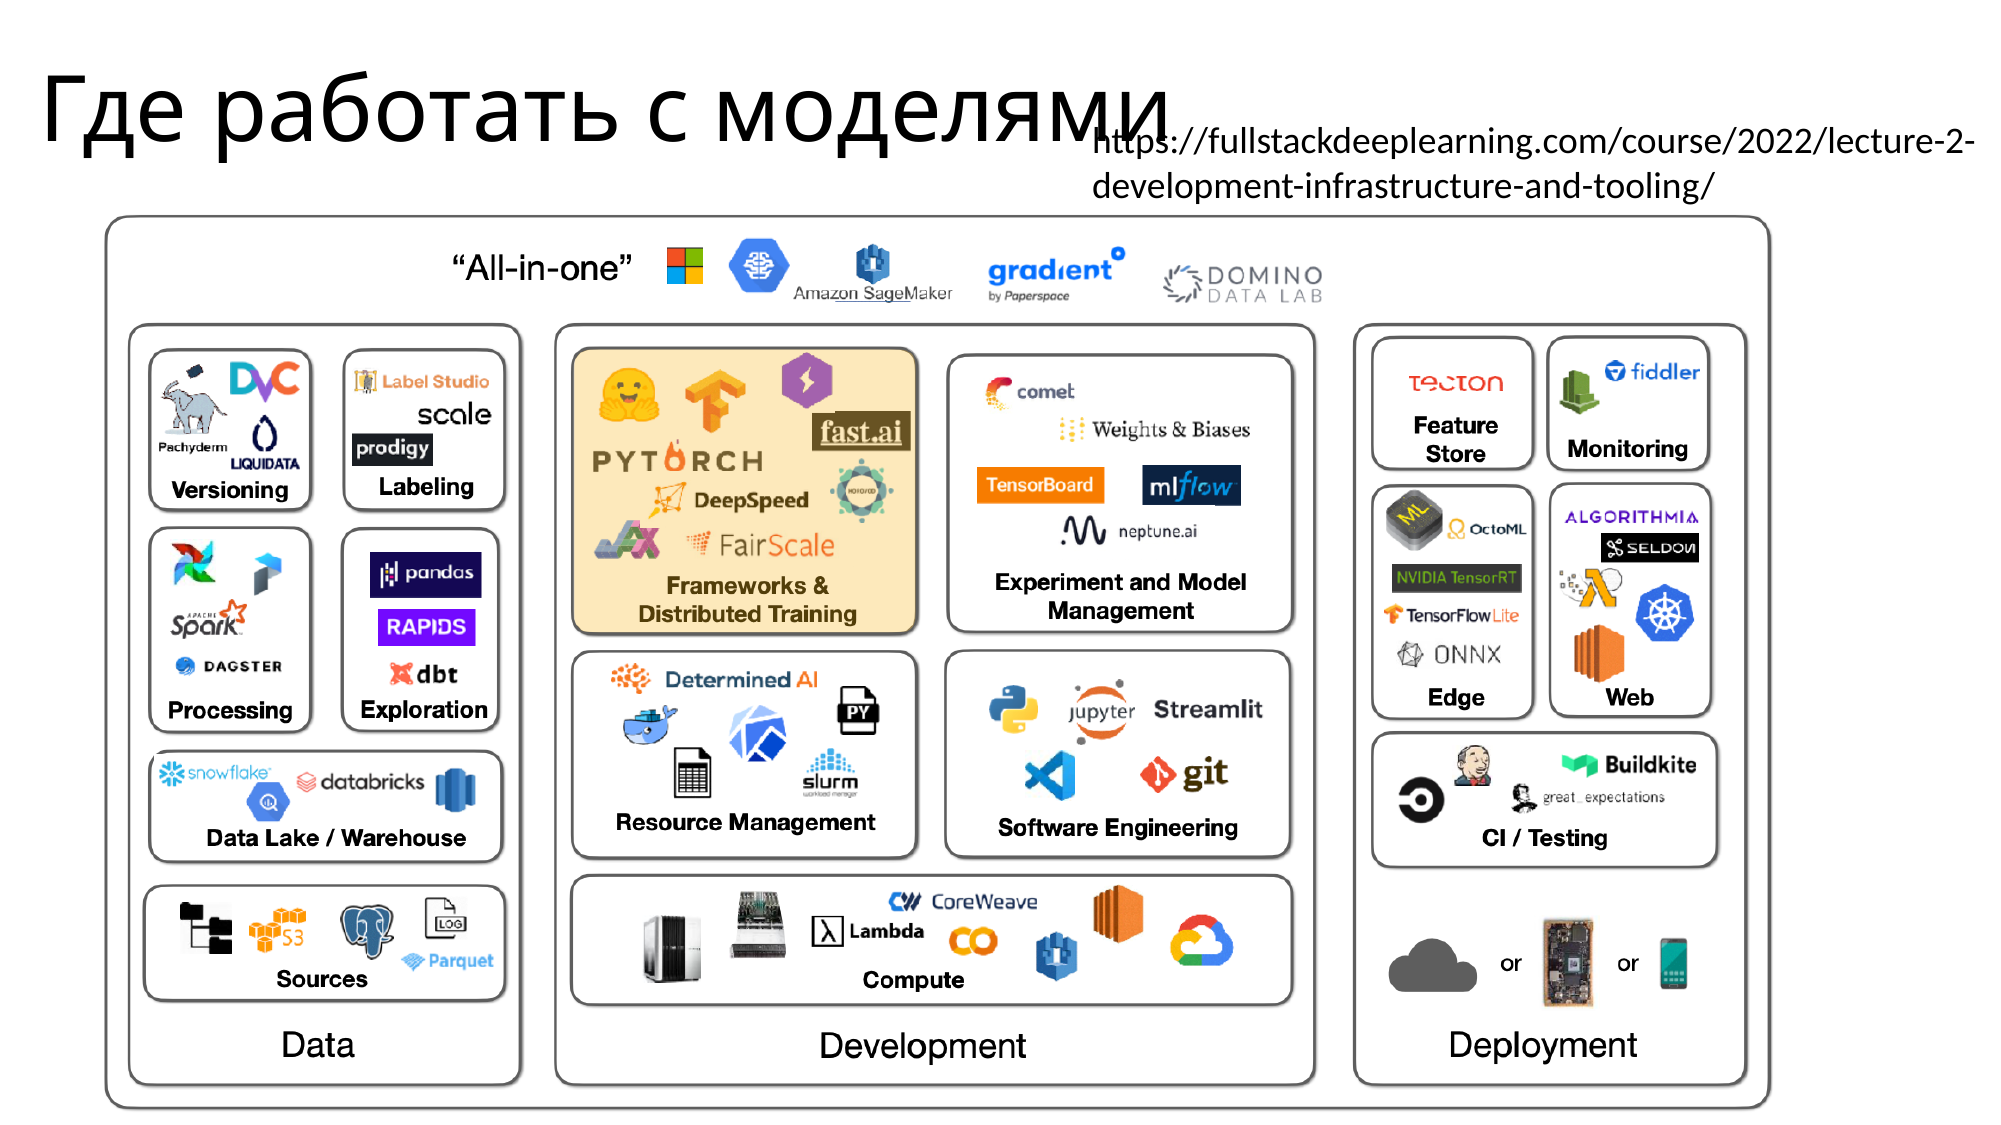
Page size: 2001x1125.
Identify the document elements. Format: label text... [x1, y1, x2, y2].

picture [92, 210, 1785, 1115]
text_box https://fullstackdeeplearning.com/course/2022/lecture-2-development-infrastructure-and-tooling/ [1077, 108, 2000, 214]
title Где работать с моделями [24, 2, 1750, 221]
